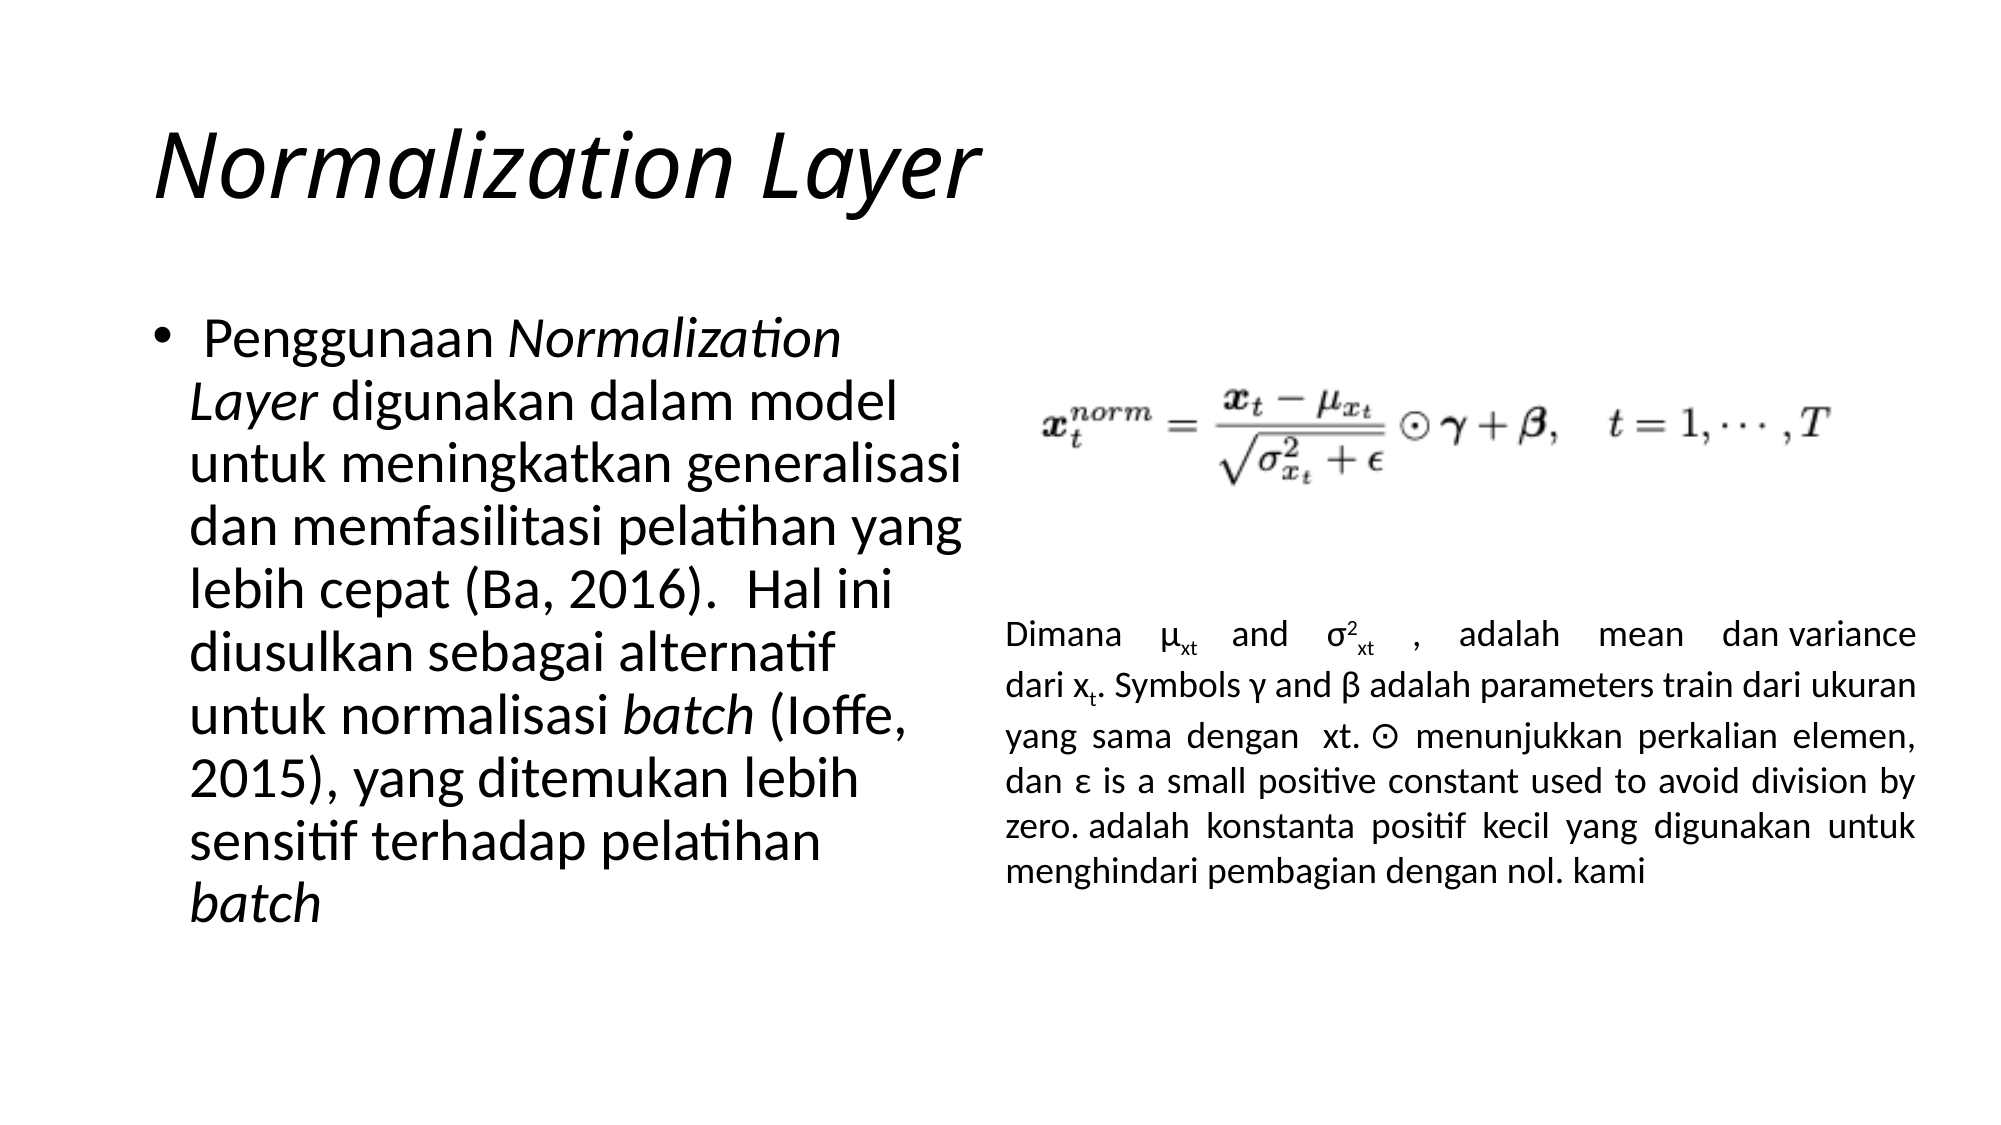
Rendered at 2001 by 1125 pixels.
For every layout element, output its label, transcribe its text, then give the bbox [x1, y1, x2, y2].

list Penggunaan Normalization Layer digunakan dalam model untuk meningkatkan generalisasi dan memfasilitasi pelatihan yang lebih cepat (Ba, 2016). Hal ini diusulkan sebagai alternatif untuk normalisasi batch (Ioffe, 2015), yang ditemukan lebih sensitif terhadap pelatihan batch [137, 299, 982, 1014]
title Normalization Layer [137, 59, 1863, 278]
text_box Dimana μxt and σ2xt , adalah mean dan variance dari xt. Symbols γ and β adalah parameters train dari ukuran yang sama dengan xt. ⊙ menunjukkan perkalian elemen, dan ε is a small positive constant used to avoid division by zero. adalah konstanta positif kecil yang digunakan untuk menghindari pembagian dengan nol. kami [990, 601, 1932, 944]
picture [990, 360, 1863, 505]
